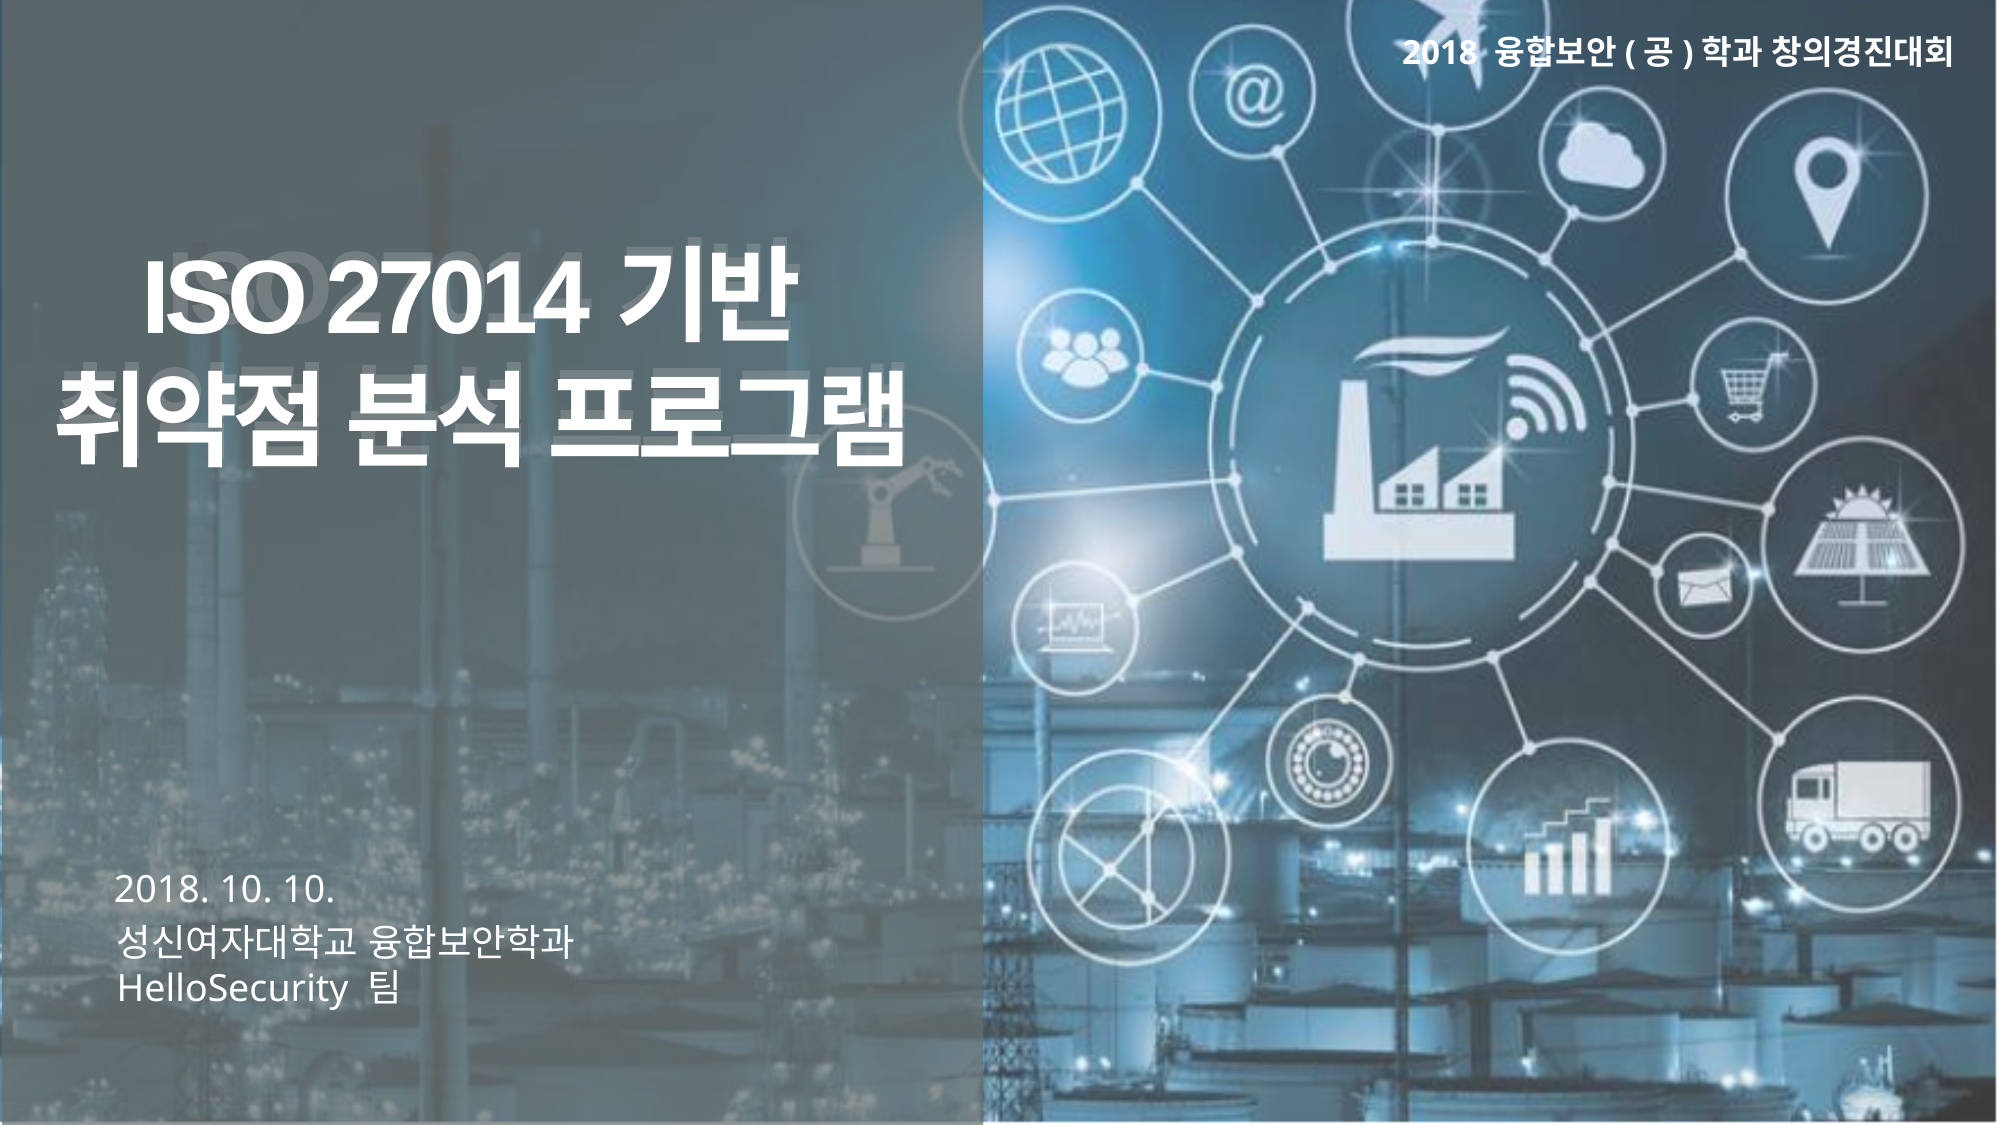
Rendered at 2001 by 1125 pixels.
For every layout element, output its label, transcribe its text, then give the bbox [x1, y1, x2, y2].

text_box 성신여자대학교 융합보안학과 HelloSecurity 팀 [101, 911, 591, 1017]
text_box 2018. 10. 10. [99, 862, 576, 1002]
text_box [1, 0, 984, 1125]
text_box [0, 212, 968, 490]
text_box Recommendations [984, 0, 2000, 1125]
text_box 2018 융합보안(공)학과 창의경진대회 [810, 27, 1970, 168]
